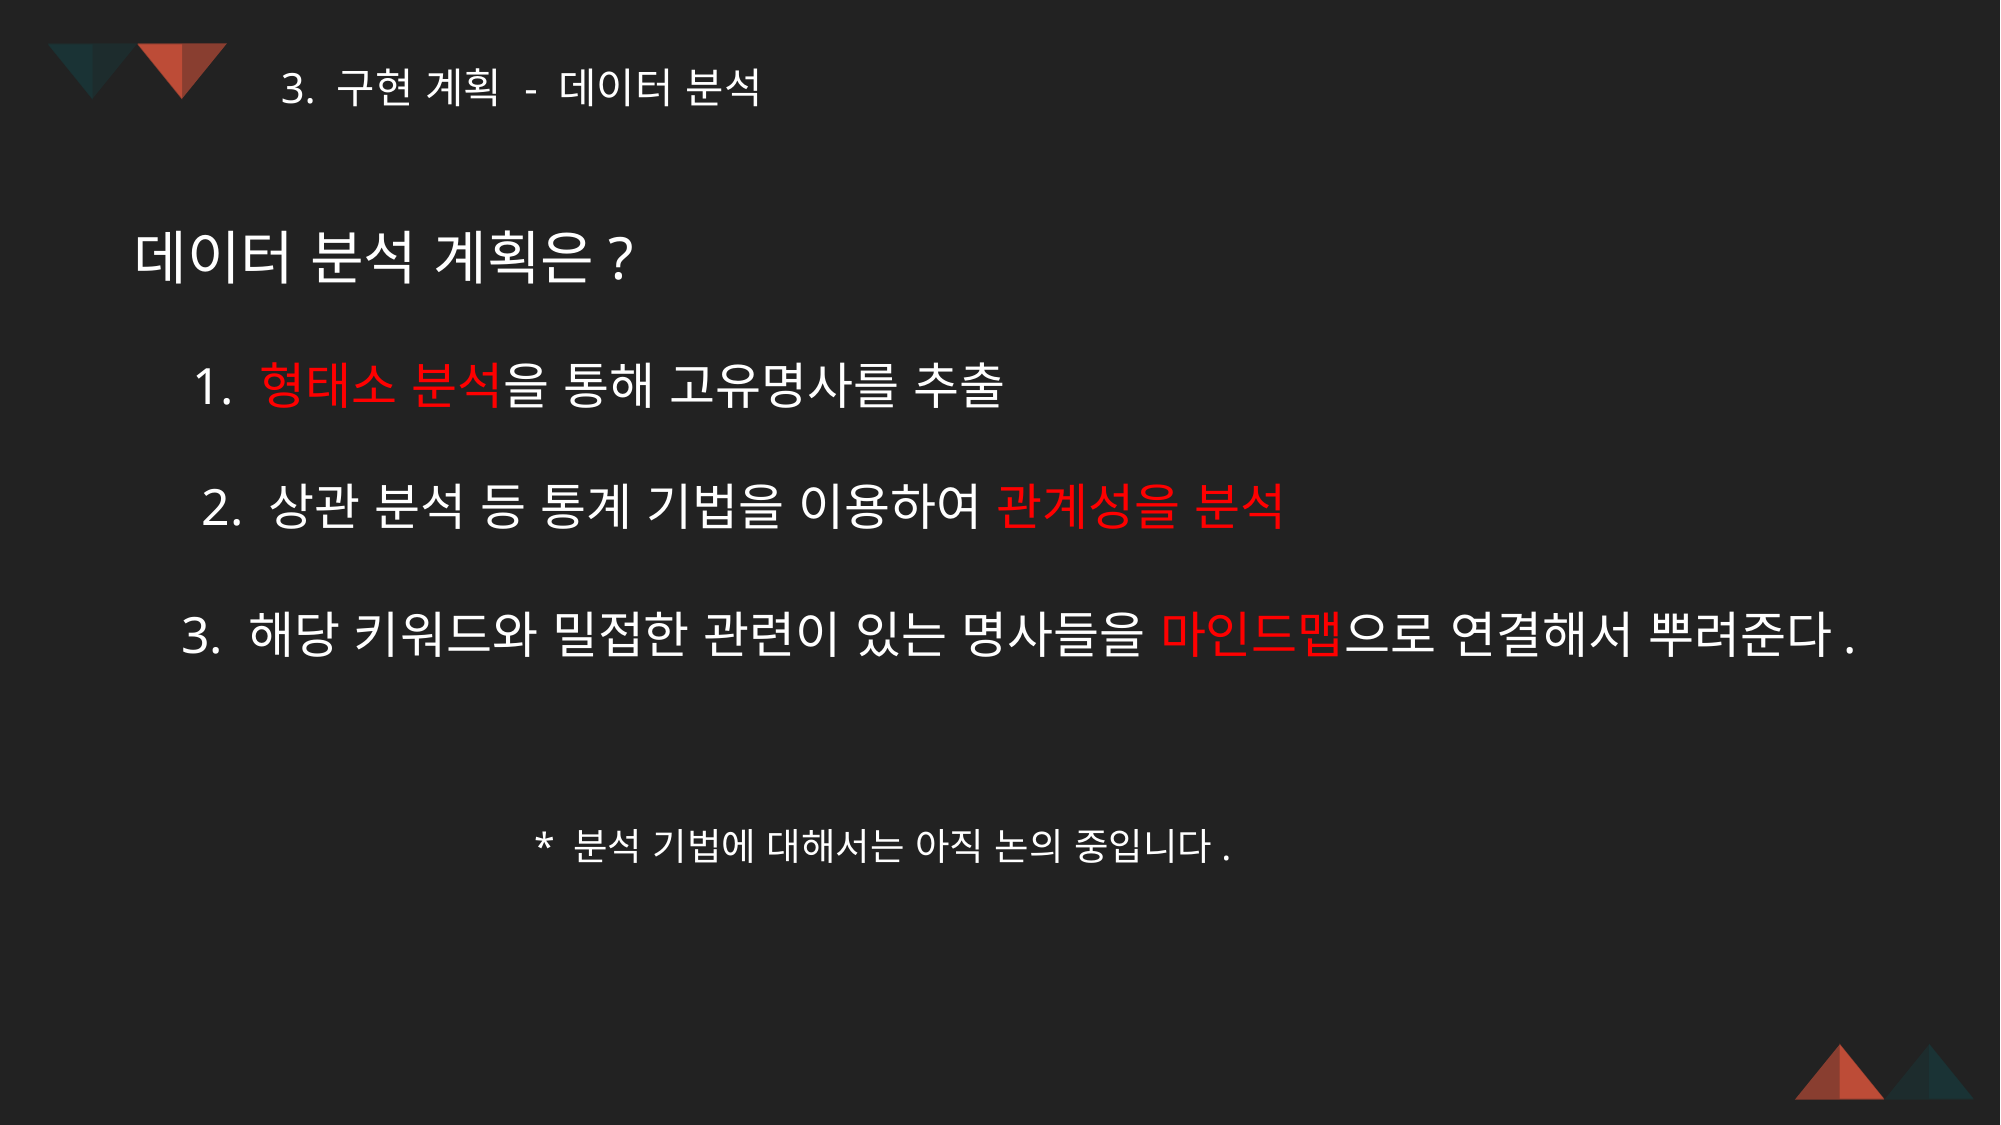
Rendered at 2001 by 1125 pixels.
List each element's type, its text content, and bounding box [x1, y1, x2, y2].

text_box * 분석 기법에 대해서는 아직 논의 중입니다. [519, 816, 1247, 876]
text_box 3. 해당 키워드와 밀접한 관련이 있는 명사들을 마인드맵으로 연결해서 뿌려준다. [166, 596, 1873, 671]
text_box 2. 상관 분석 등 통계 기법을 이용하여 관계성을 분석 [186, 468, 1341, 543]
text_box 3. 구현 계획 - 데이터 분석 [266, 54, 1341, 119]
text_box 1. 형태소 분석을 통해 고유명사를 추출 [177, 347, 1021, 422]
text_box 데이터 분석 계획은? [118, 213, 649, 299]
